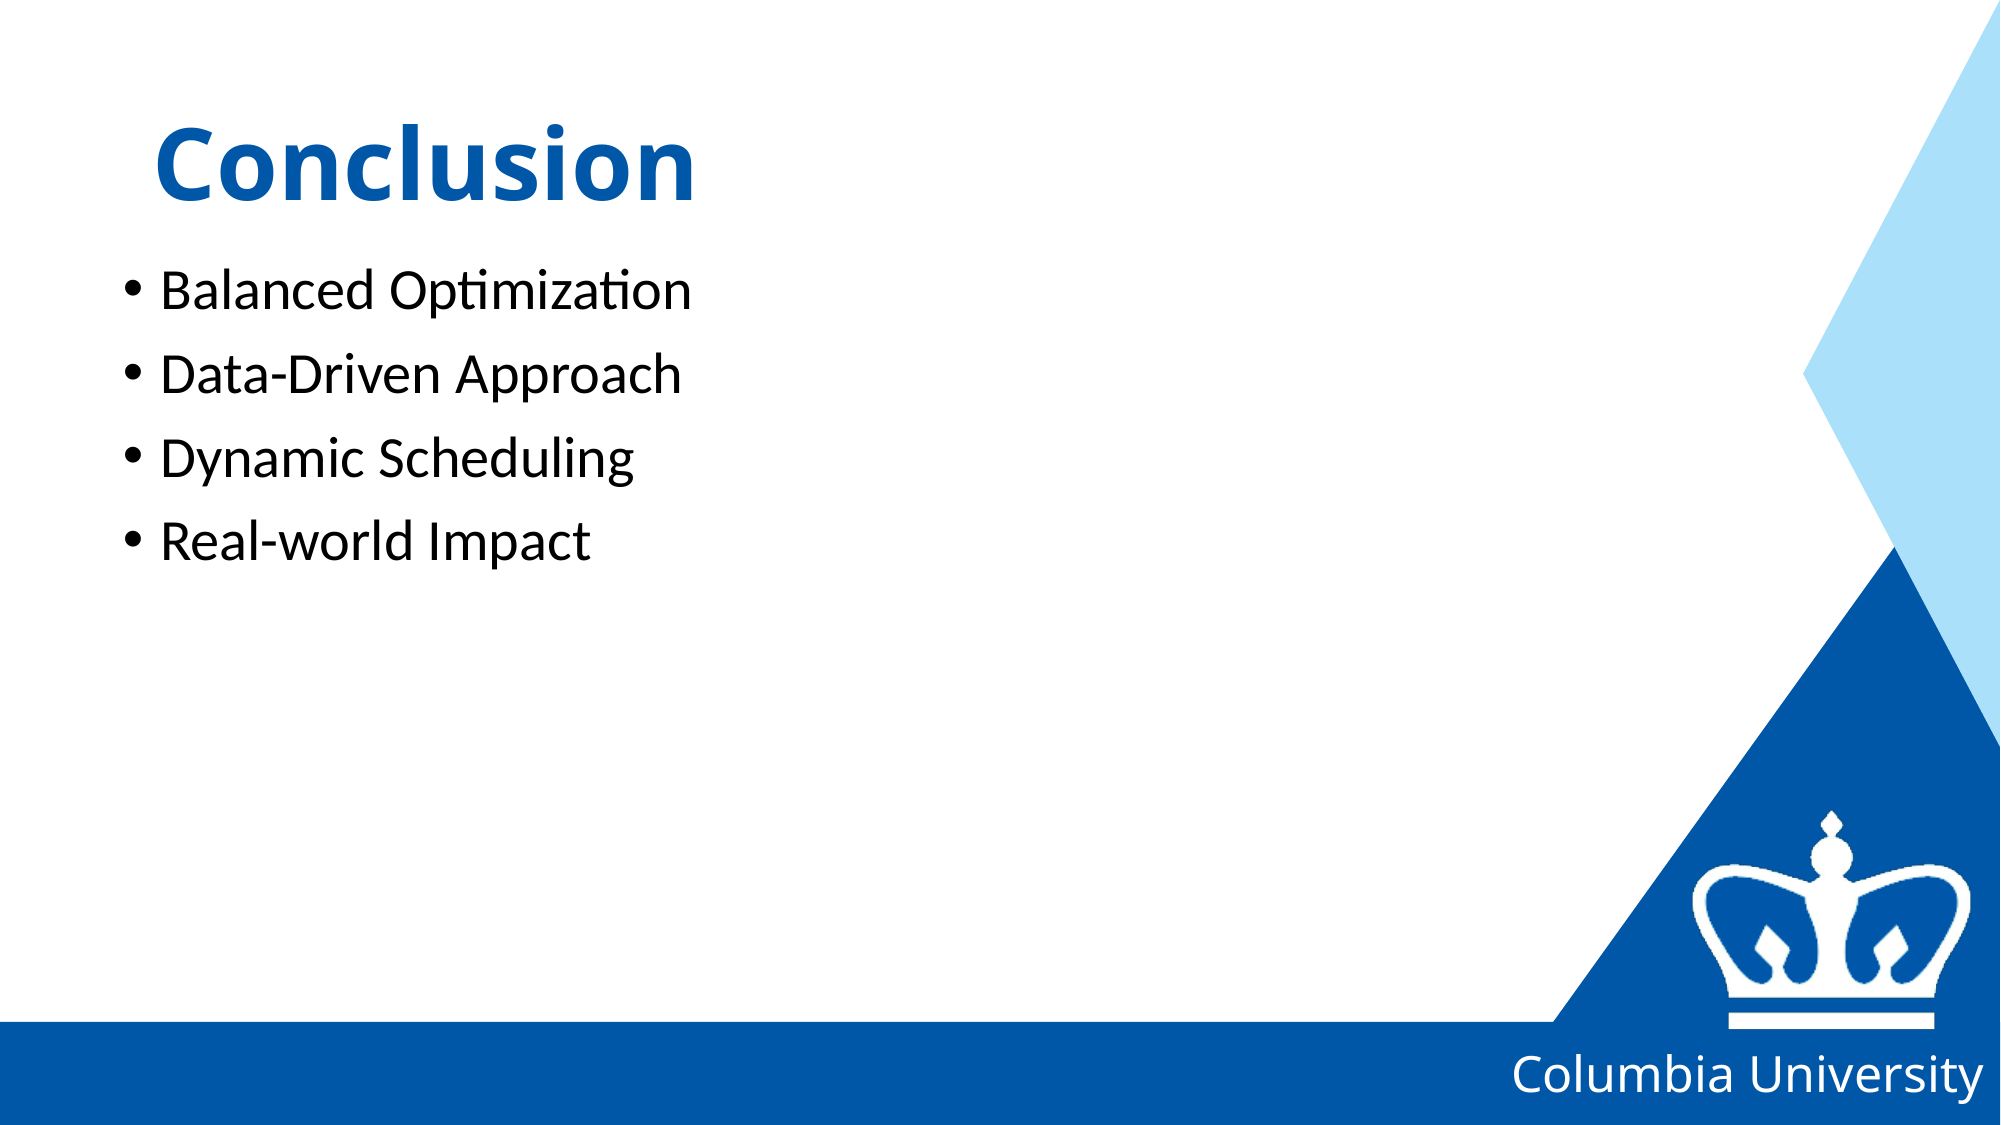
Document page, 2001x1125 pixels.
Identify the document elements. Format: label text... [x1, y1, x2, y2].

picture [1655, 759, 2001, 1111]
list Balanced Optimization Data-Driven Approach Dynamic Scheduling Real-world Impact [107, 251, 1833, 966]
title Conclusion [137, 59, 1863, 278]
